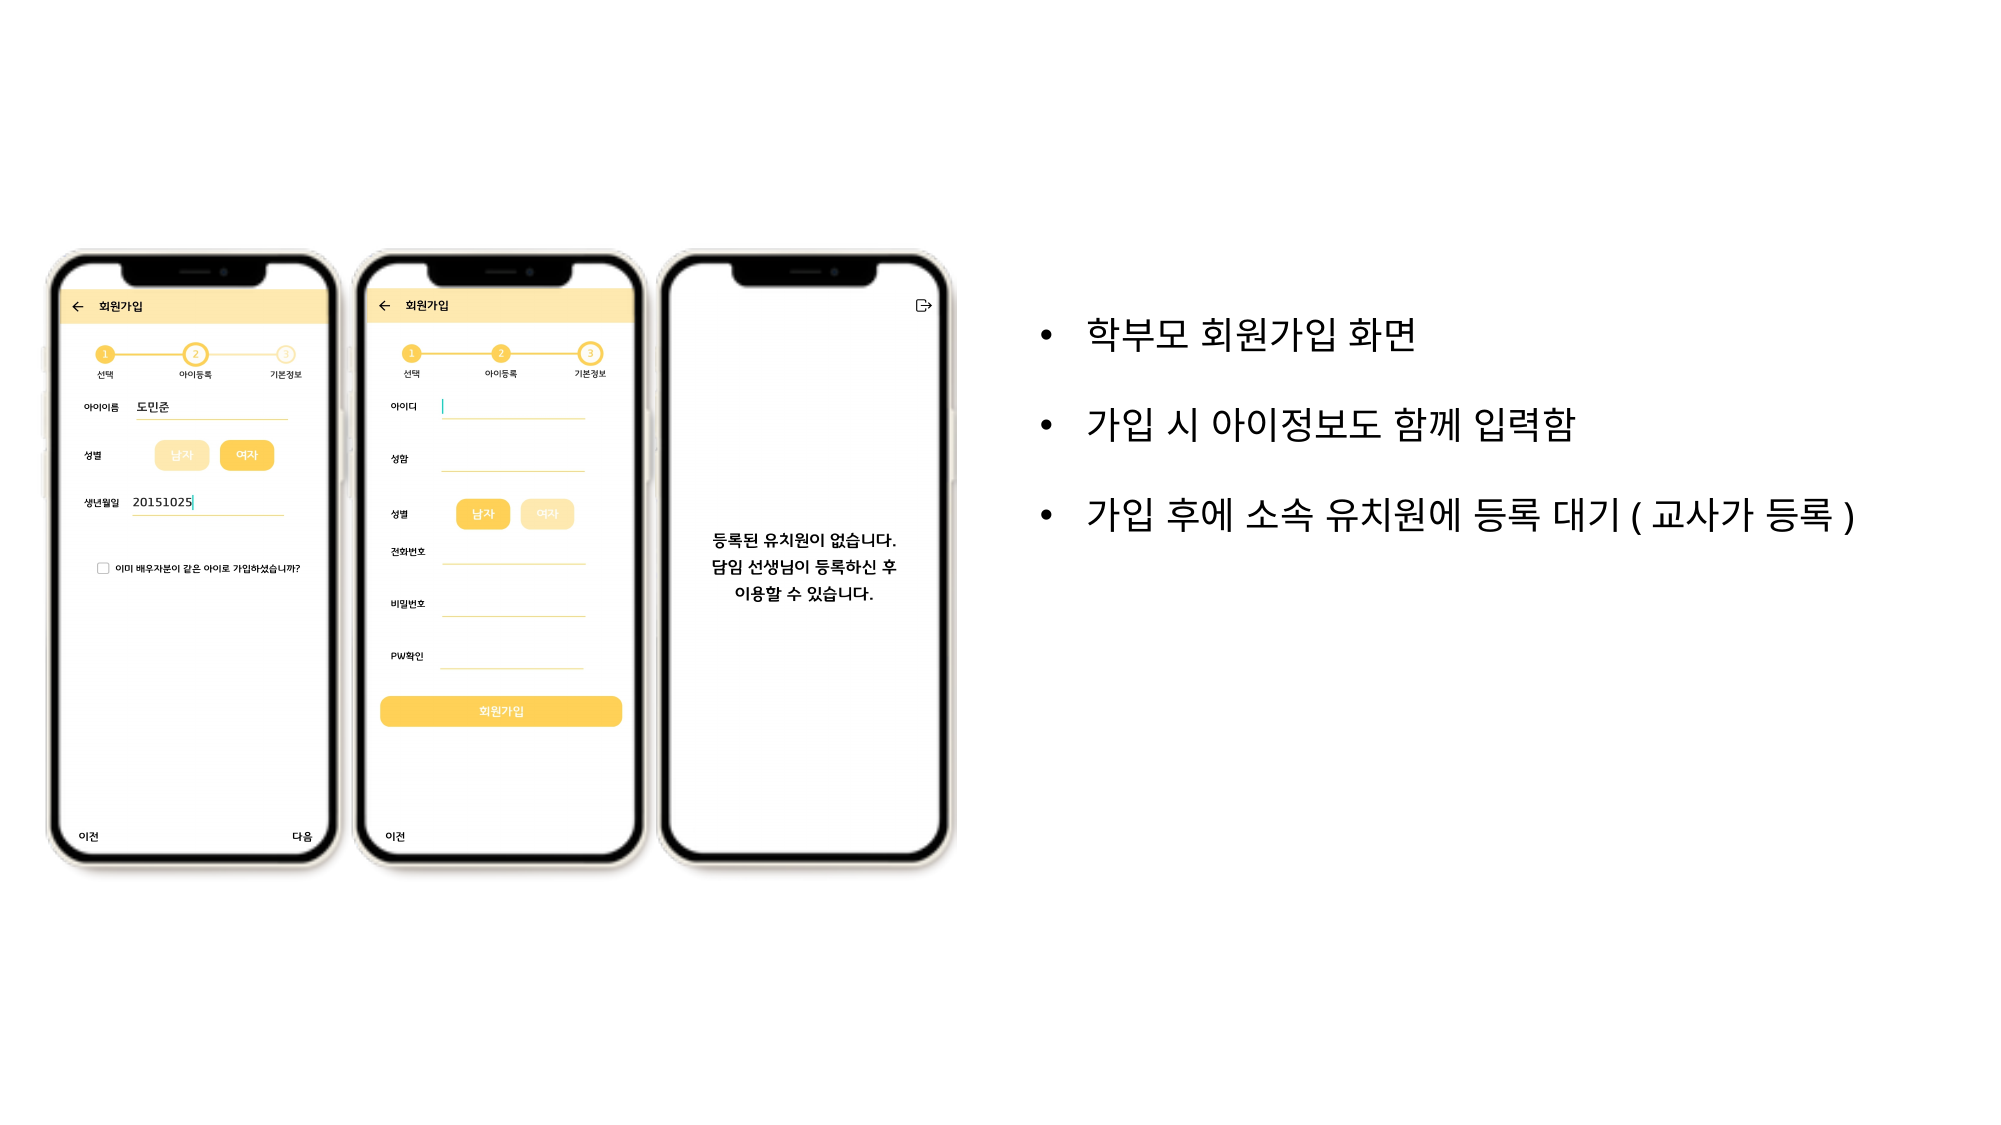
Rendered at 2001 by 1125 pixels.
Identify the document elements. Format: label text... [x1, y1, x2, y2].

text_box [0, 193, 957, 932]
text_box 학부모 회원가입 화면 가입 시 아이정보도 함께 입력함 가입 후에 소속 유치원에 등록 대기(교사가 등록) [1024, 259, 2000, 545]
